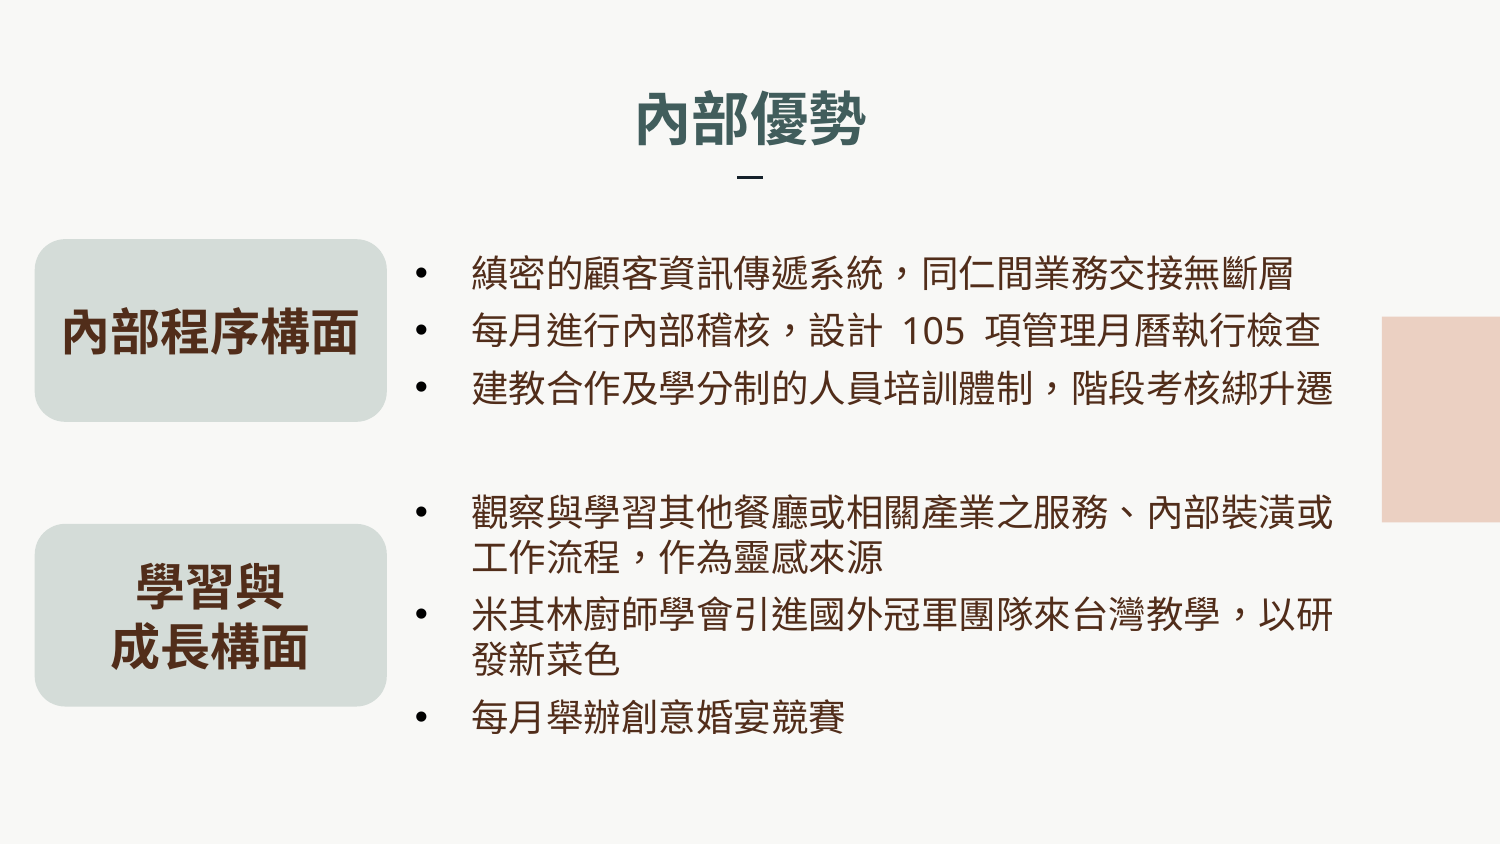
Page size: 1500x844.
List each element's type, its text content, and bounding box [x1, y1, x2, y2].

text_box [34, 481, 1368, 750]
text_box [34, 238, 1466, 423]
title 內部優勢 [432, 67, 1068, 162]
